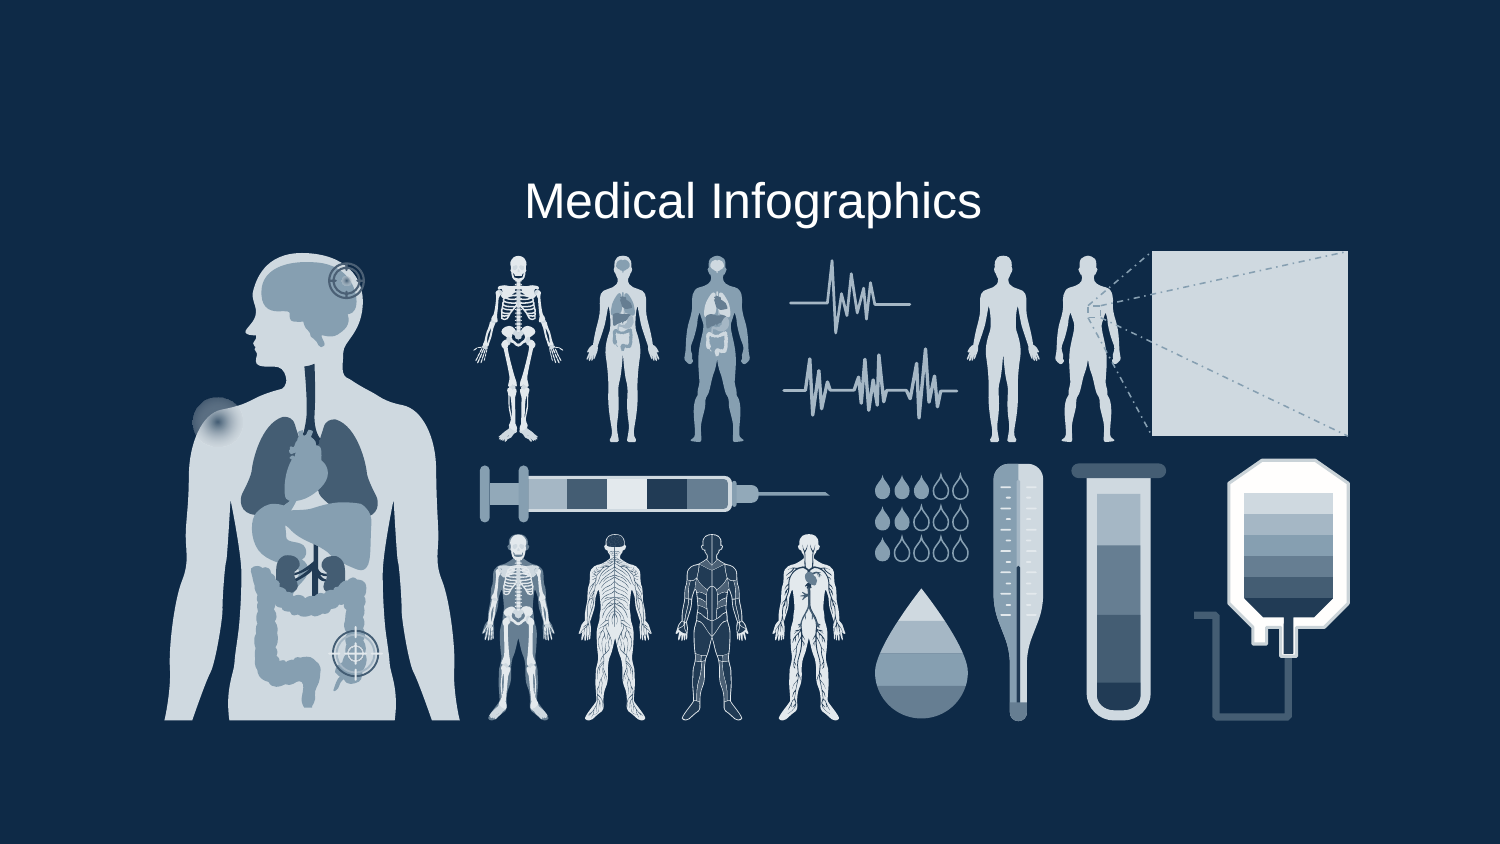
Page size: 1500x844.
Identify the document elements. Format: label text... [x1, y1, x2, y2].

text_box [993, 463, 1044, 722]
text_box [771, 533, 846, 721]
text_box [472, 255, 565, 443]
text_box [966, 255, 1040, 443]
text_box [164, 252, 461, 721]
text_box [874, 474, 969, 562]
title Medical Infographics [175, 153, 1332, 233]
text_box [675, 533, 749, 721]
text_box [1194, 460, 1349, 721]
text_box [1087, 251, 1349, 437]
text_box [874, 588, 969, 719]
text_box [782, 347, 959, 420]
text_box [585, 255, 661, 443]
text_box [789, 259, 912, 335]
text_box [1055, 258, 1082, 443]
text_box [479, 465, 830, 523]
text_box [327, 262, 366, 300]
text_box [683, 255, 751, 443]
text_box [327, 625, 384, 682]
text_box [578, 533, 653, 721]
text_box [481, 533, 556, 721]
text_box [1071, 463, 1167, 721]
